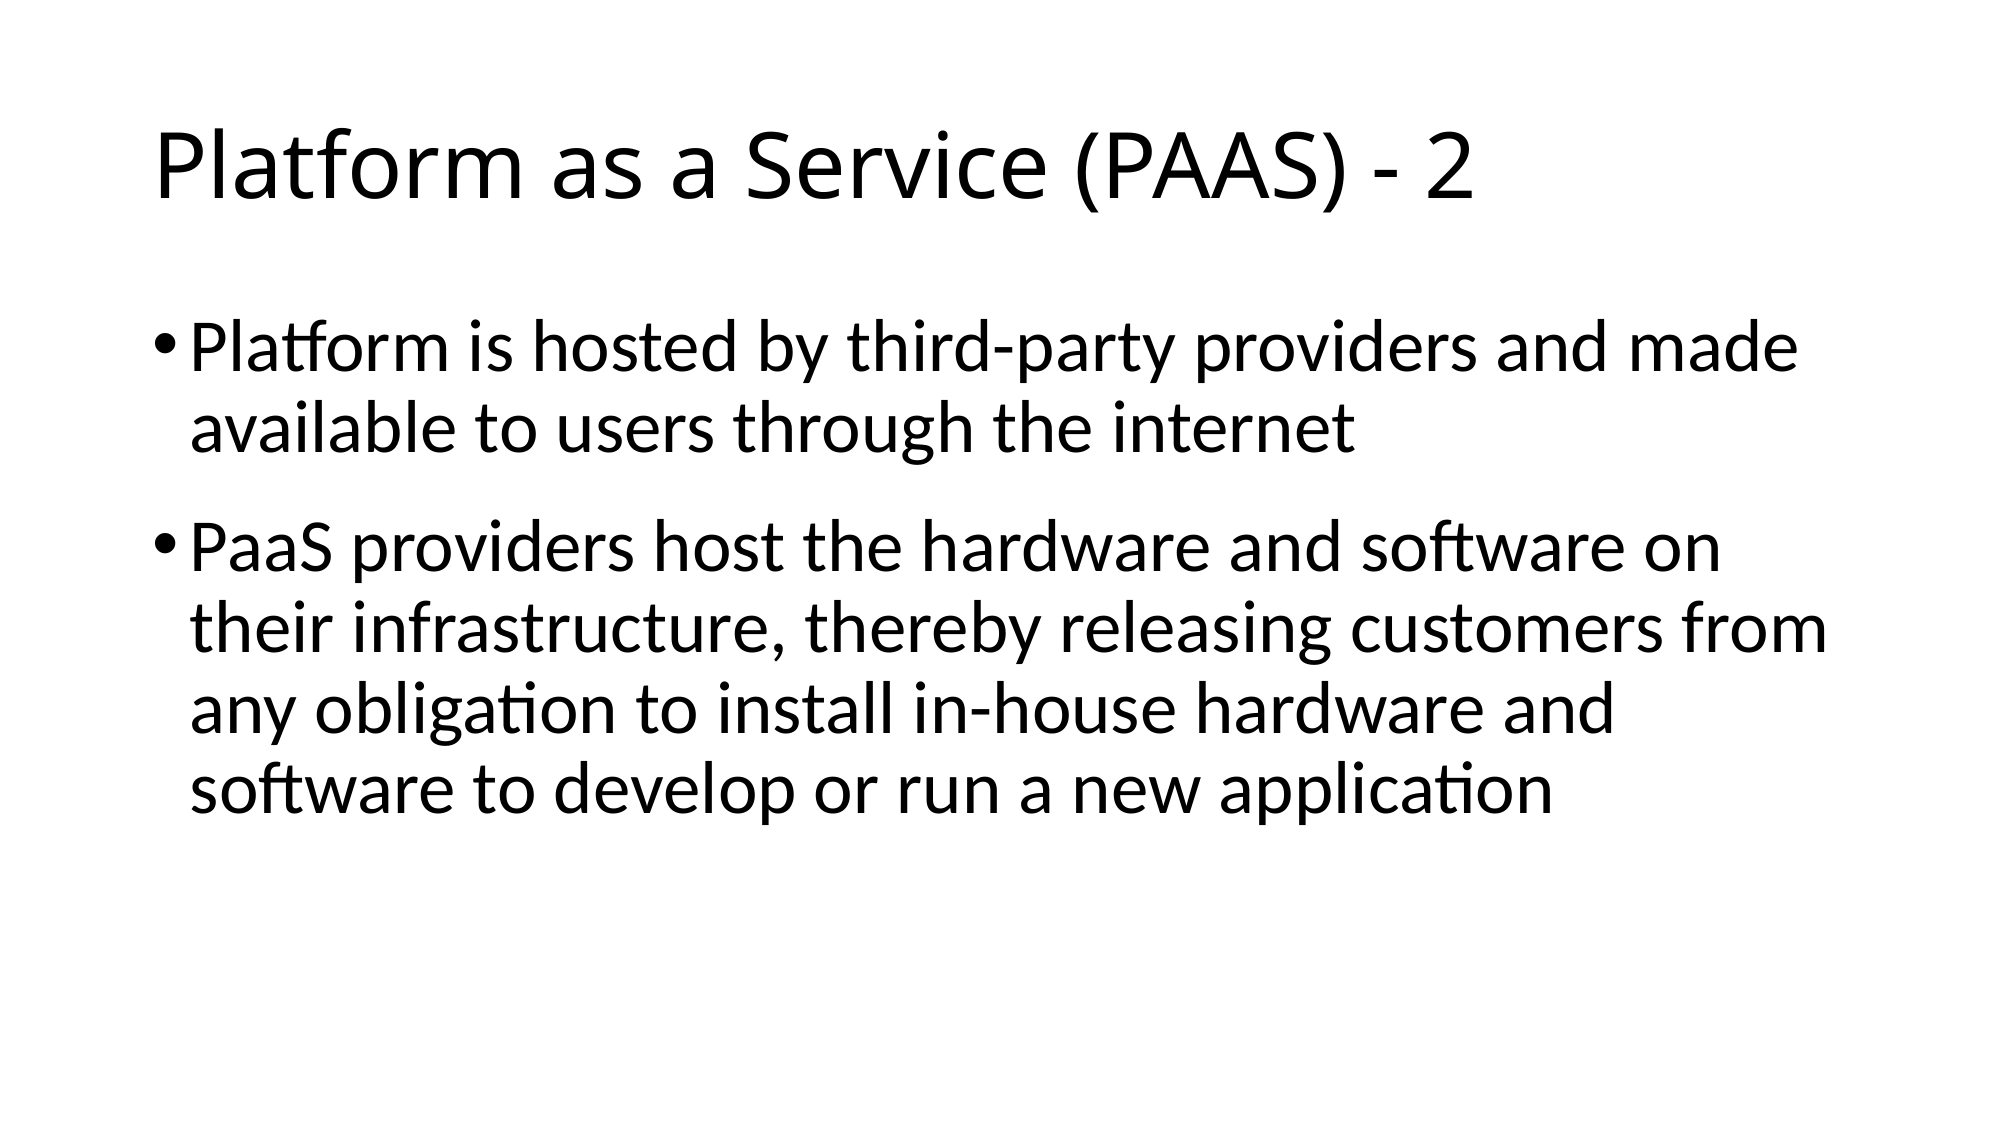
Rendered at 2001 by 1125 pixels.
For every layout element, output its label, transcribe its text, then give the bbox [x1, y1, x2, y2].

list Platform is hosted by third-party providers and made available to users through the internet PaaS providers host the hardware and software on their infrastructure, thereby releasing customers from any obligation to install in-house hardware and software to develop or run a new application [137, 299, 1863, 1014]
title Platform as a Service (PAAS) - 2 [137, 59, 1863, 278]
